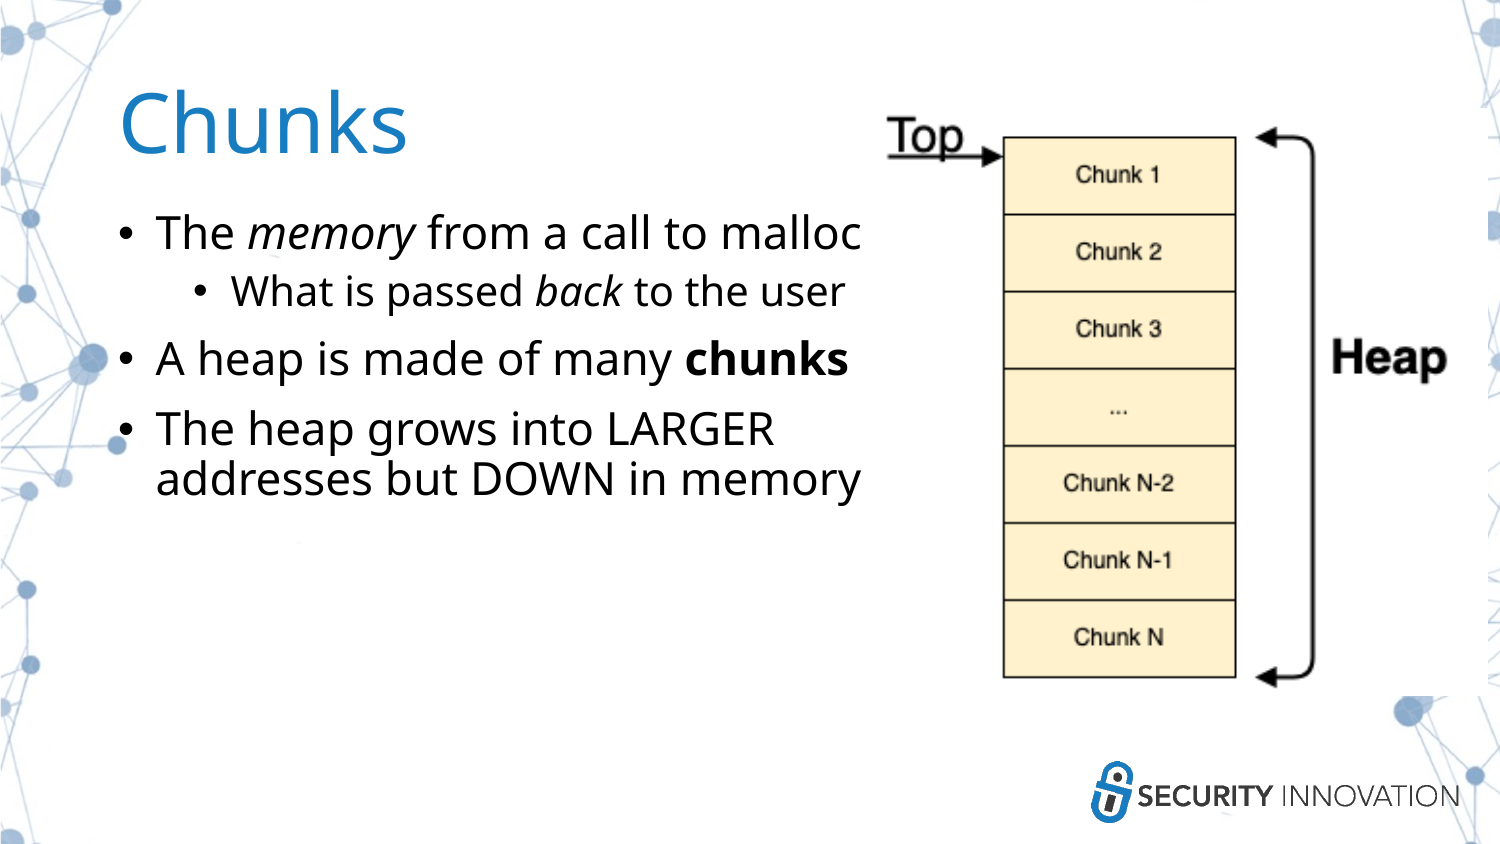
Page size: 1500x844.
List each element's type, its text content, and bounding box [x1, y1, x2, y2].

title Chunks [103, 44, 1397, 202]
list The memory from a call to malloc What is passed back to the user A heap is made of many chunks The heap grows into LARGER addresses but DOWN in memory [103, 202, 882, 739]
picture [872, 1, 1500, 844]
picture [1, 1, 333, 844]
